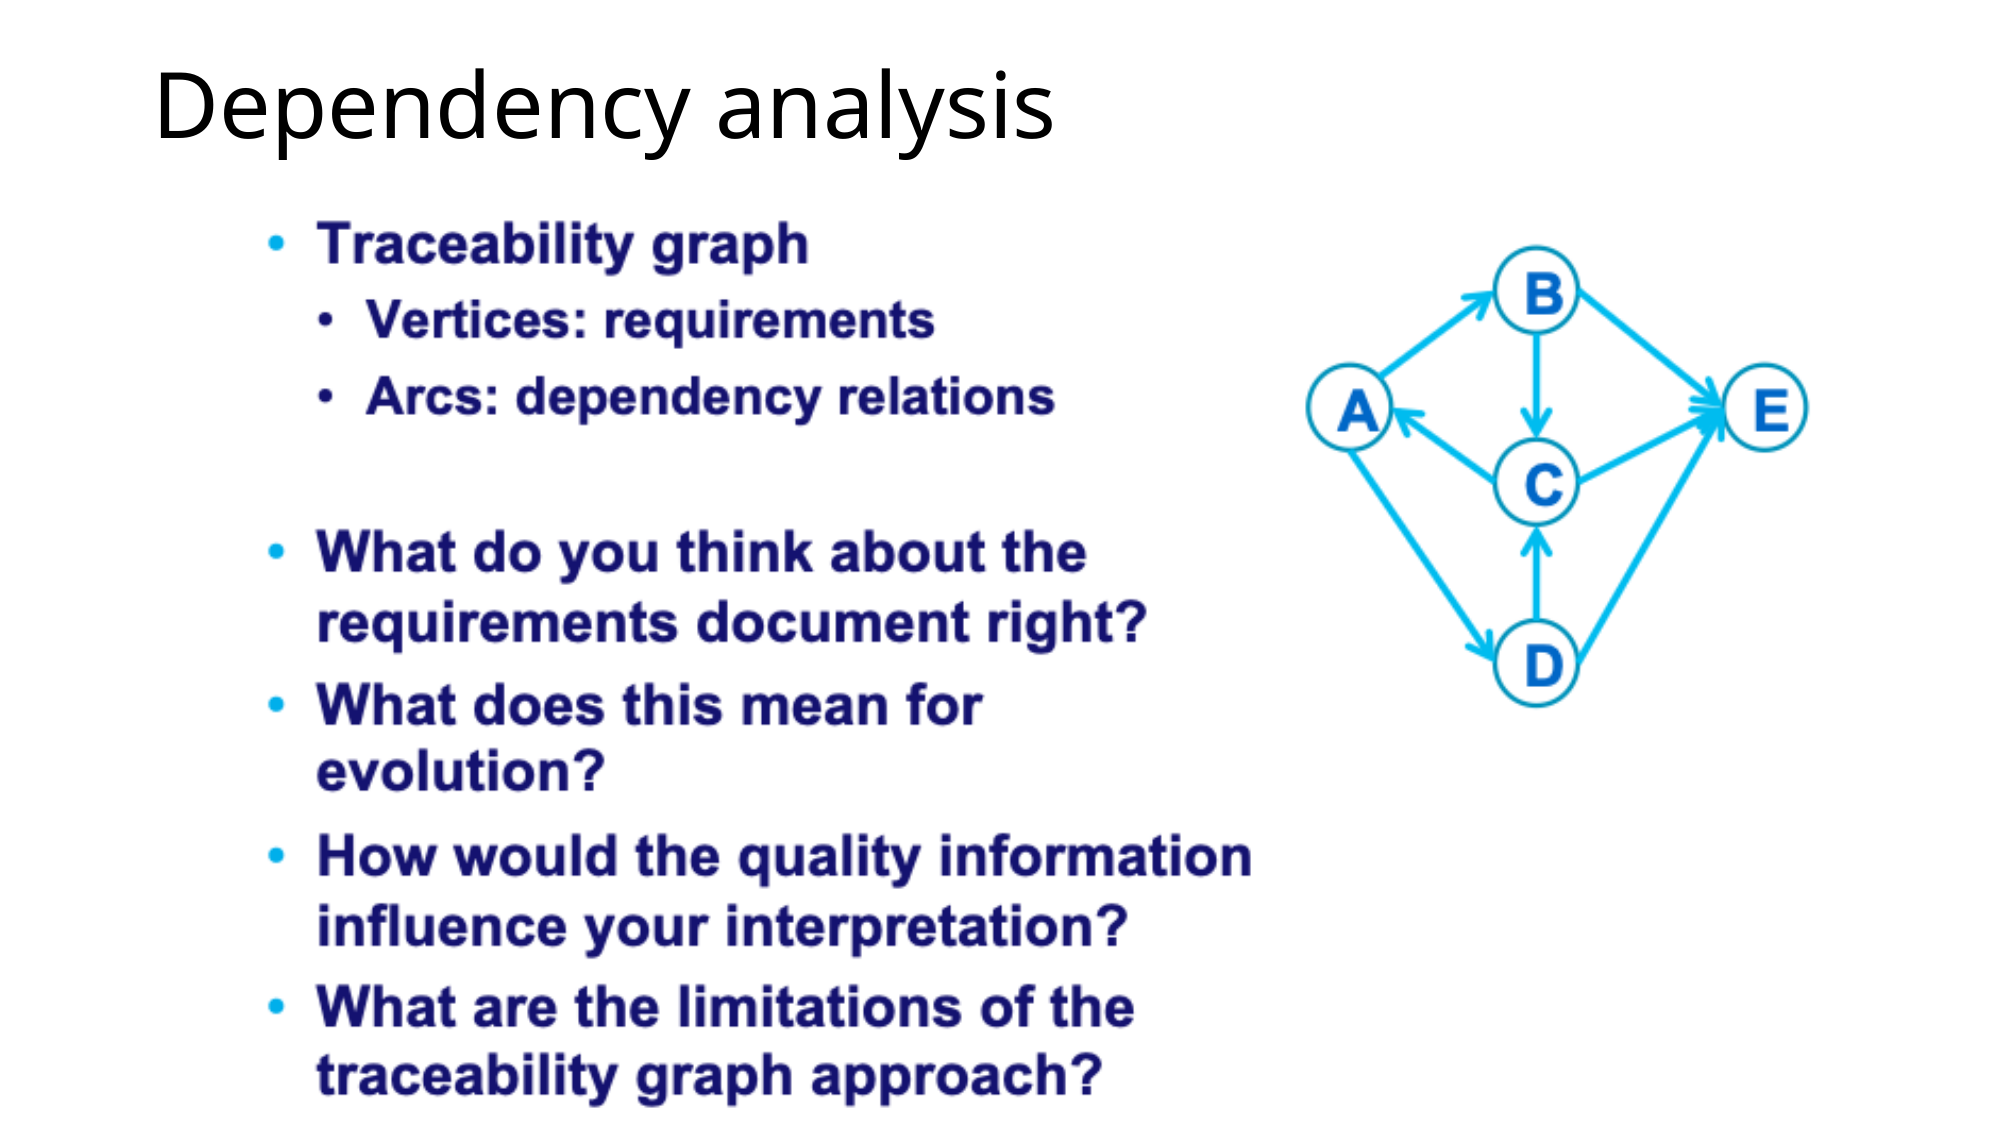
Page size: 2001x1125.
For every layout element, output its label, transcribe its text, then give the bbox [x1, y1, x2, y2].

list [238, 181, 1825, 1125]
title Dependency analysis [137, 0, 1863, 218]
